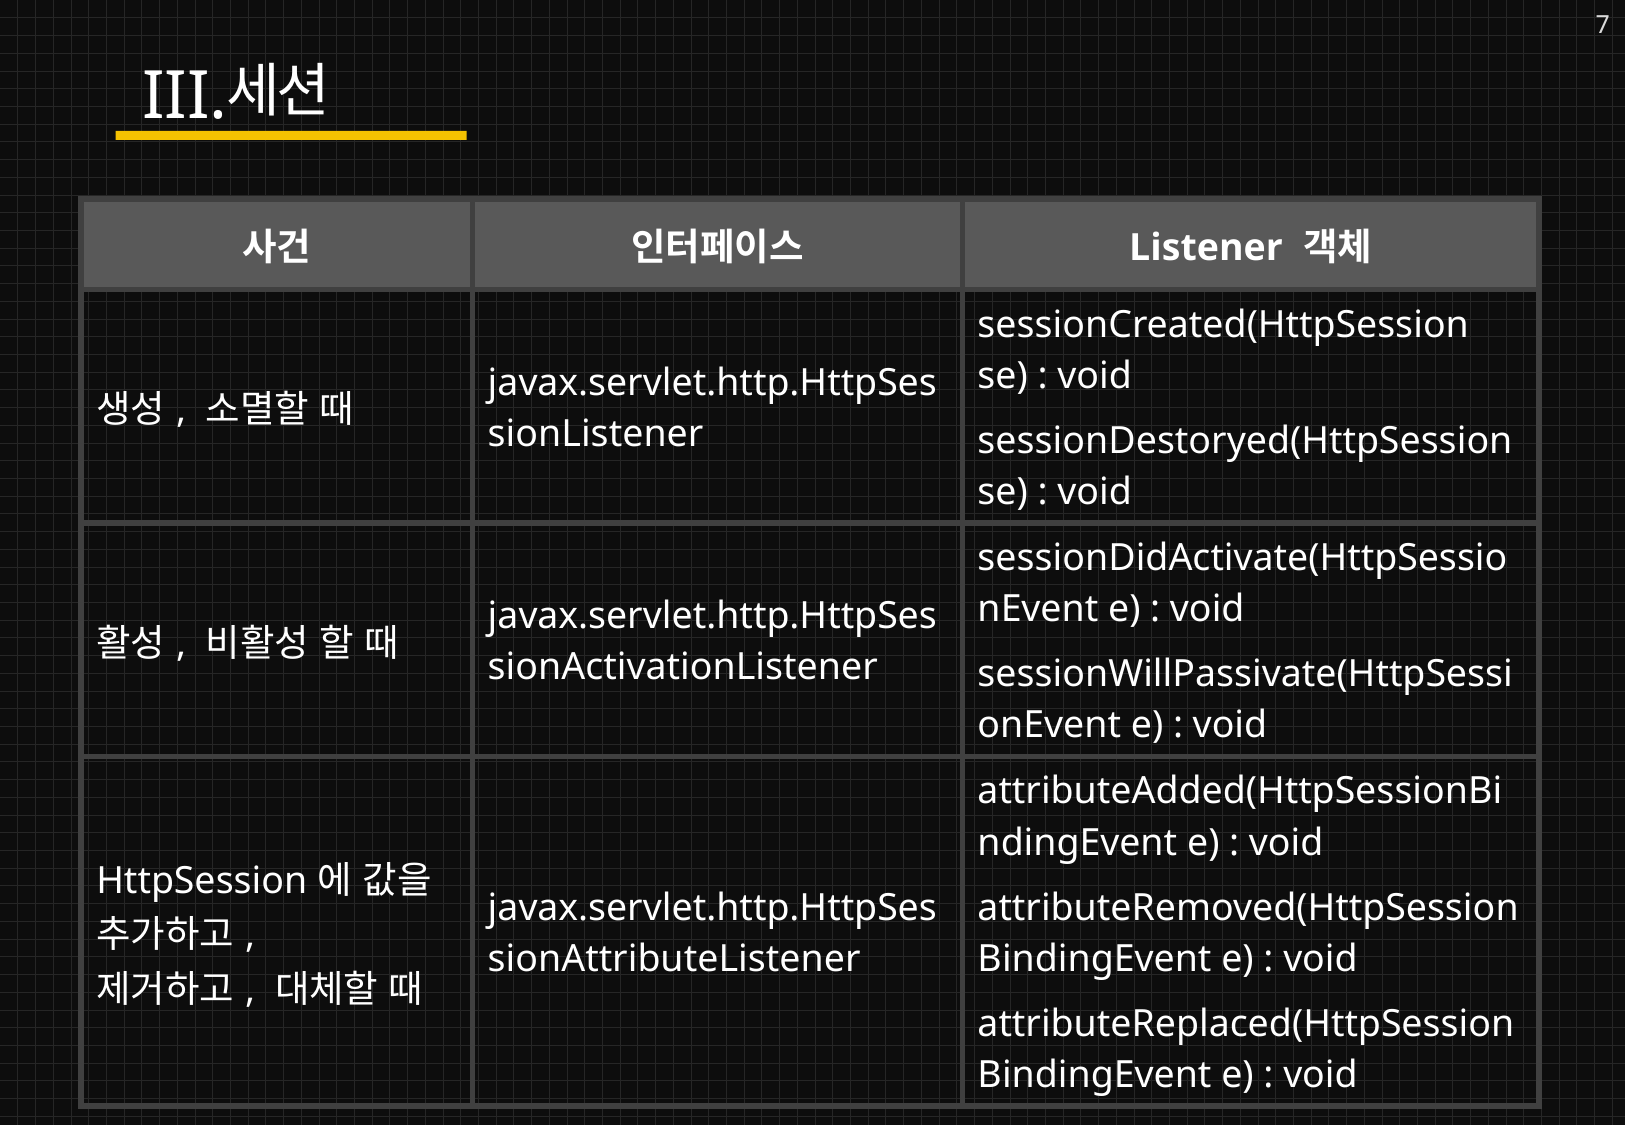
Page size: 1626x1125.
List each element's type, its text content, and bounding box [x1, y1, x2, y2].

text_box [113, 129, 469, 142]
table_cell javax.servlet.http.HttpSessionListener [475, 292, 960, 520]
text_box 세션 [268, 46, 345, 131]
table_header Listener 객체 [965, 202, 1536, 287]
table_cell 활성, 비활성 할 때 [84, 526, 470, 754]
table_cell HttpSession에 값을 추가하고, 제거하고, 대체할 때 [84, 759, 470, 1103]
slide_number 7 [1207, 0, 1625, 56]
table_cell javax.servlet.http.HttpSessionAttributeListener [475, 759, 960, 1103]
table_cell javax.servlet.http.HttpSessionActivationListener [475, 526, 960, 754]
table_cell sessionCreated(HttpSession se) : void sessionDestoryed(HttpSession se) : void [965, 292, 1536, 520]
table_header 사건 [84, 202, 470, 287]
table_cell attributeAdded(HttpSessionBindingEvent e) : void attributeRemoved(HttpSessionBindingEvent e) : void attributeReplaced(HttpSessionBindingEvent e) : void [965, 759, 1536, 1103]
table_cell 생성, 소멸할 때 [84, 292, 470, 520]
text_box [127, 44, 268, 139]
table_cell sessionDidActivate(HttpSessionEvent e) : void sessionWillPassivate(HttpSessionEvent e) : void [965, 526, 1536, 754]
table_header 인터페이스 [475, 202, 960, 287]
